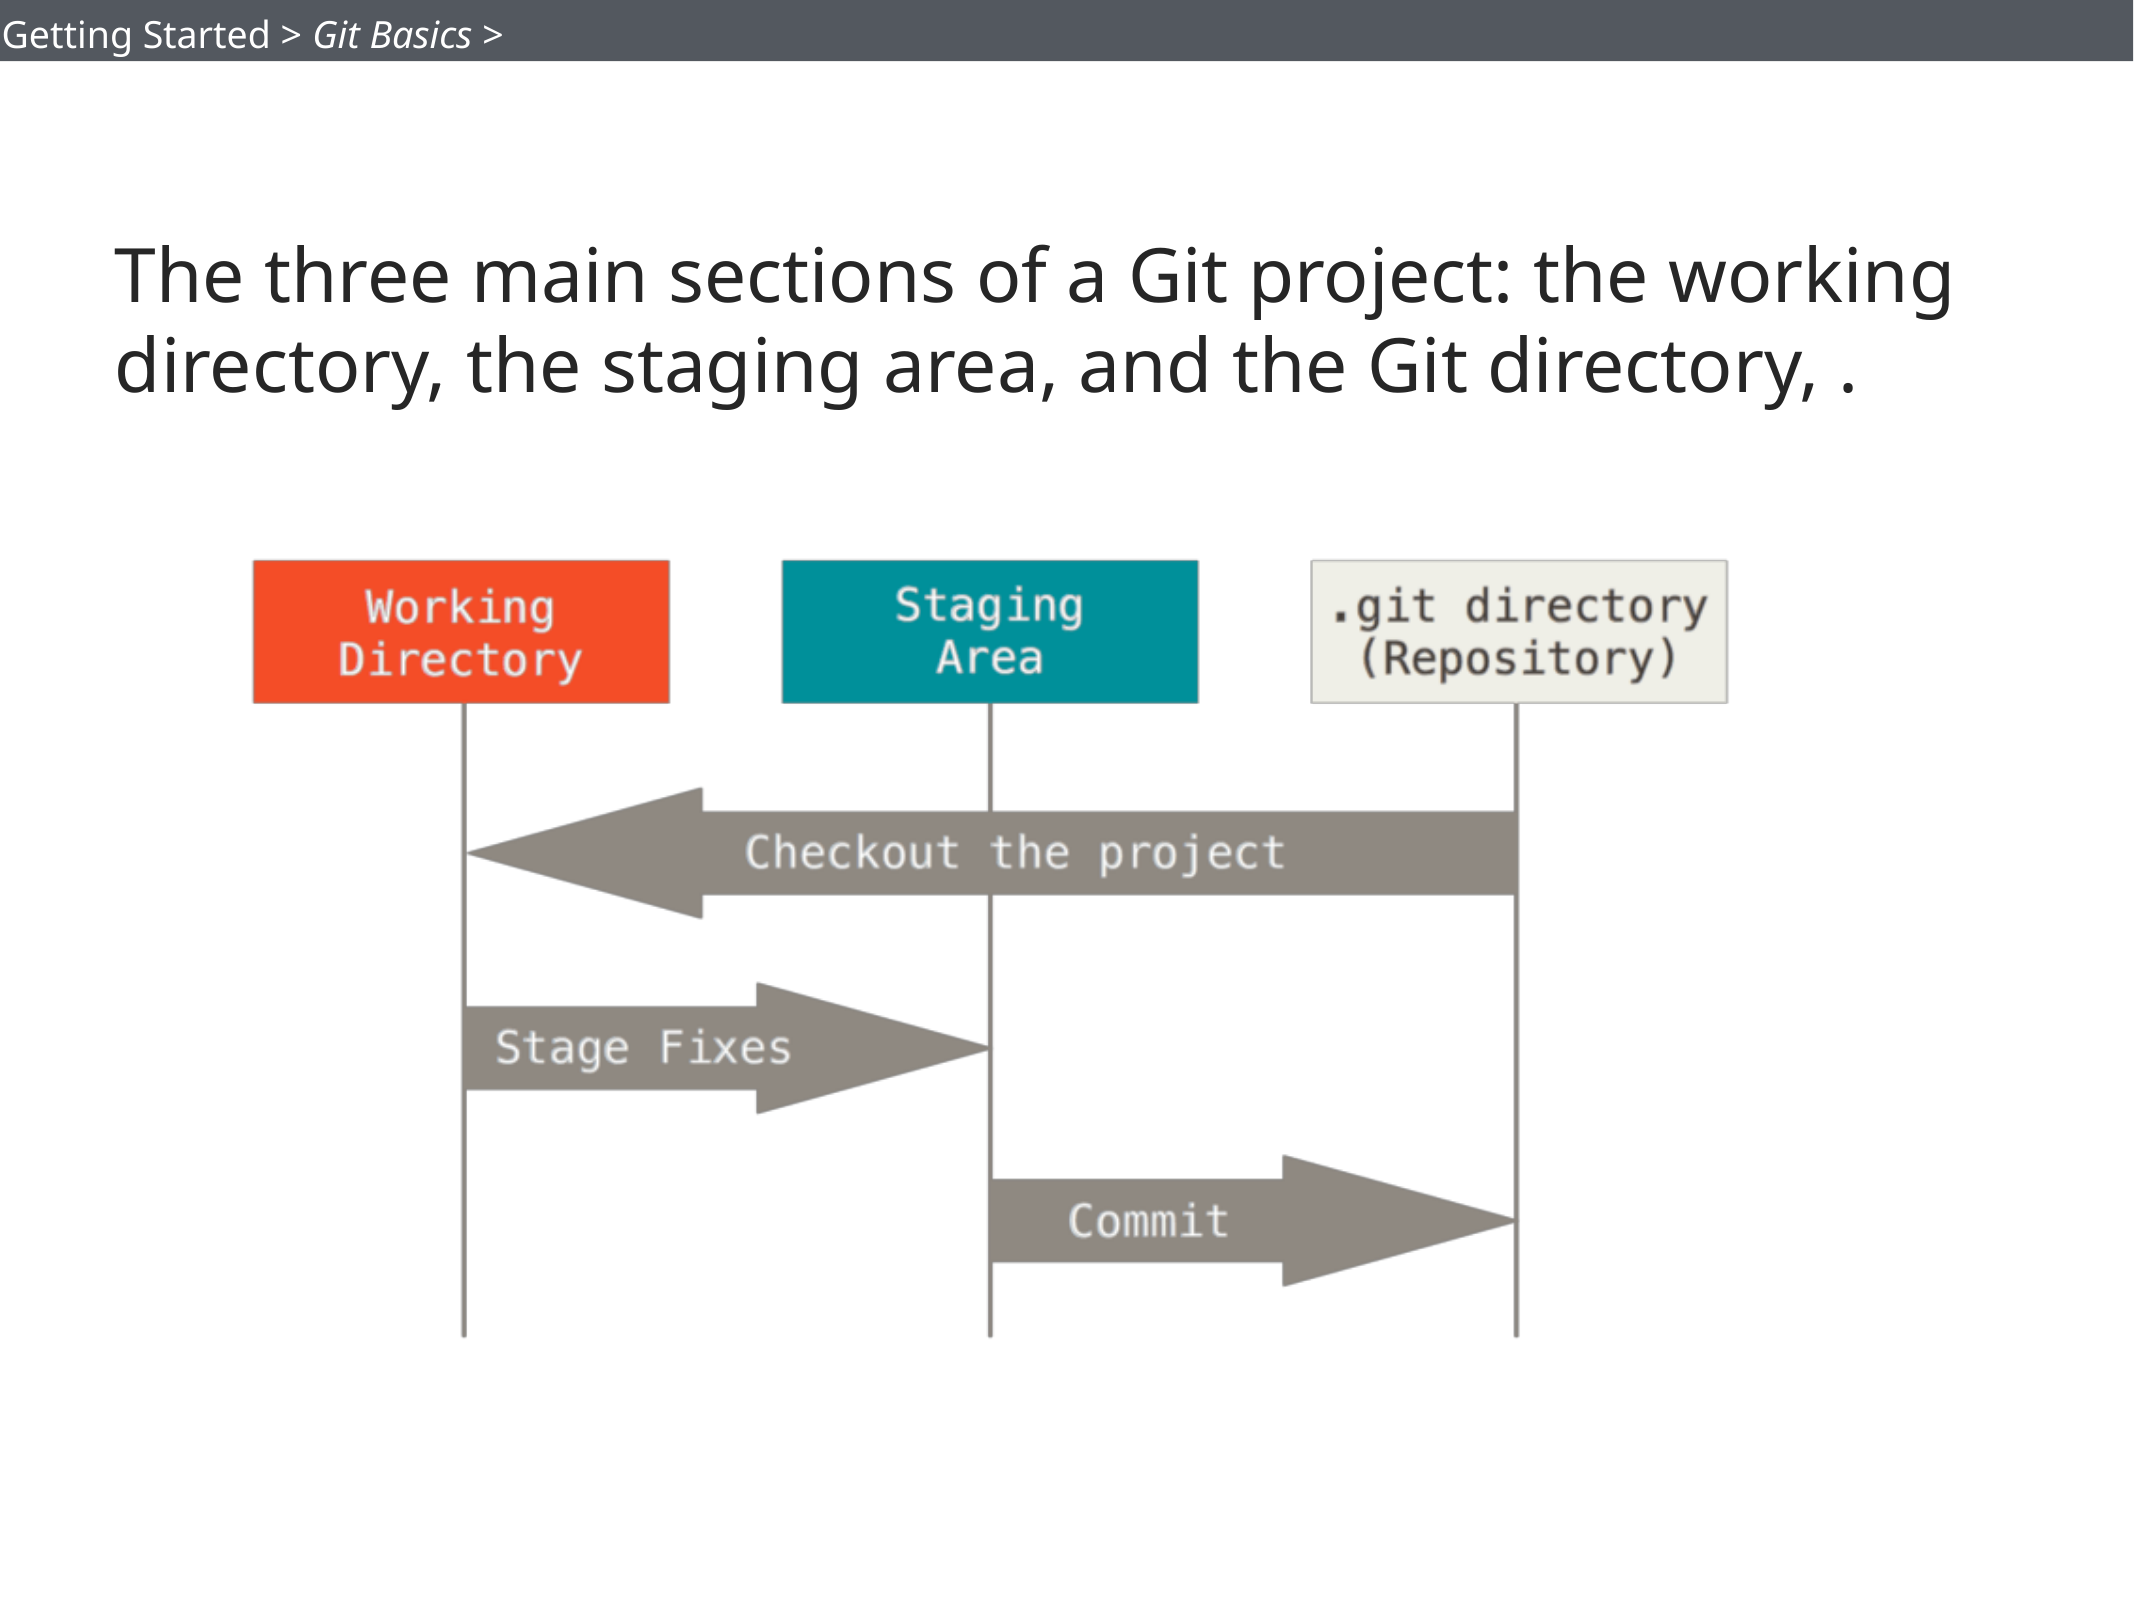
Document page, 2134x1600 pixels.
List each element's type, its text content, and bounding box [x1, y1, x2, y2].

text_box Getting Started > Git Basics > [0, 2, 513, 65]
list The three main sections of a Git project: the working directory, the staging area, and the Git directory, . [103, 215, 2025, 439]
picture [241, 545, 1749, 1375]
